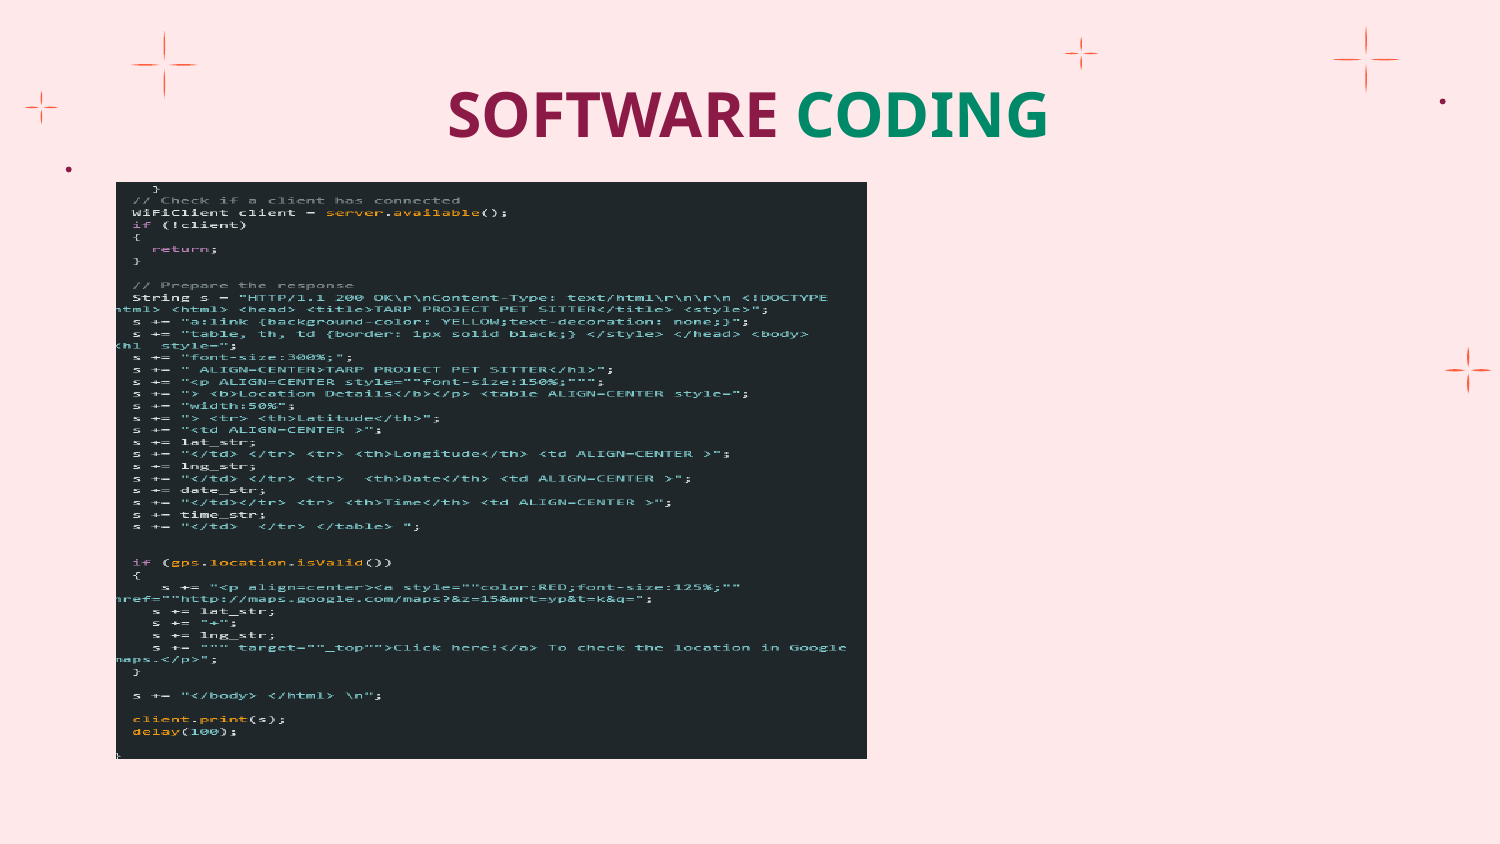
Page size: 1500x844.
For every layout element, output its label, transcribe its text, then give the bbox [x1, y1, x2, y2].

picture [116, 182, 867, 759]
title SOFTWARE CODING [116, 60, 1381, 155]
